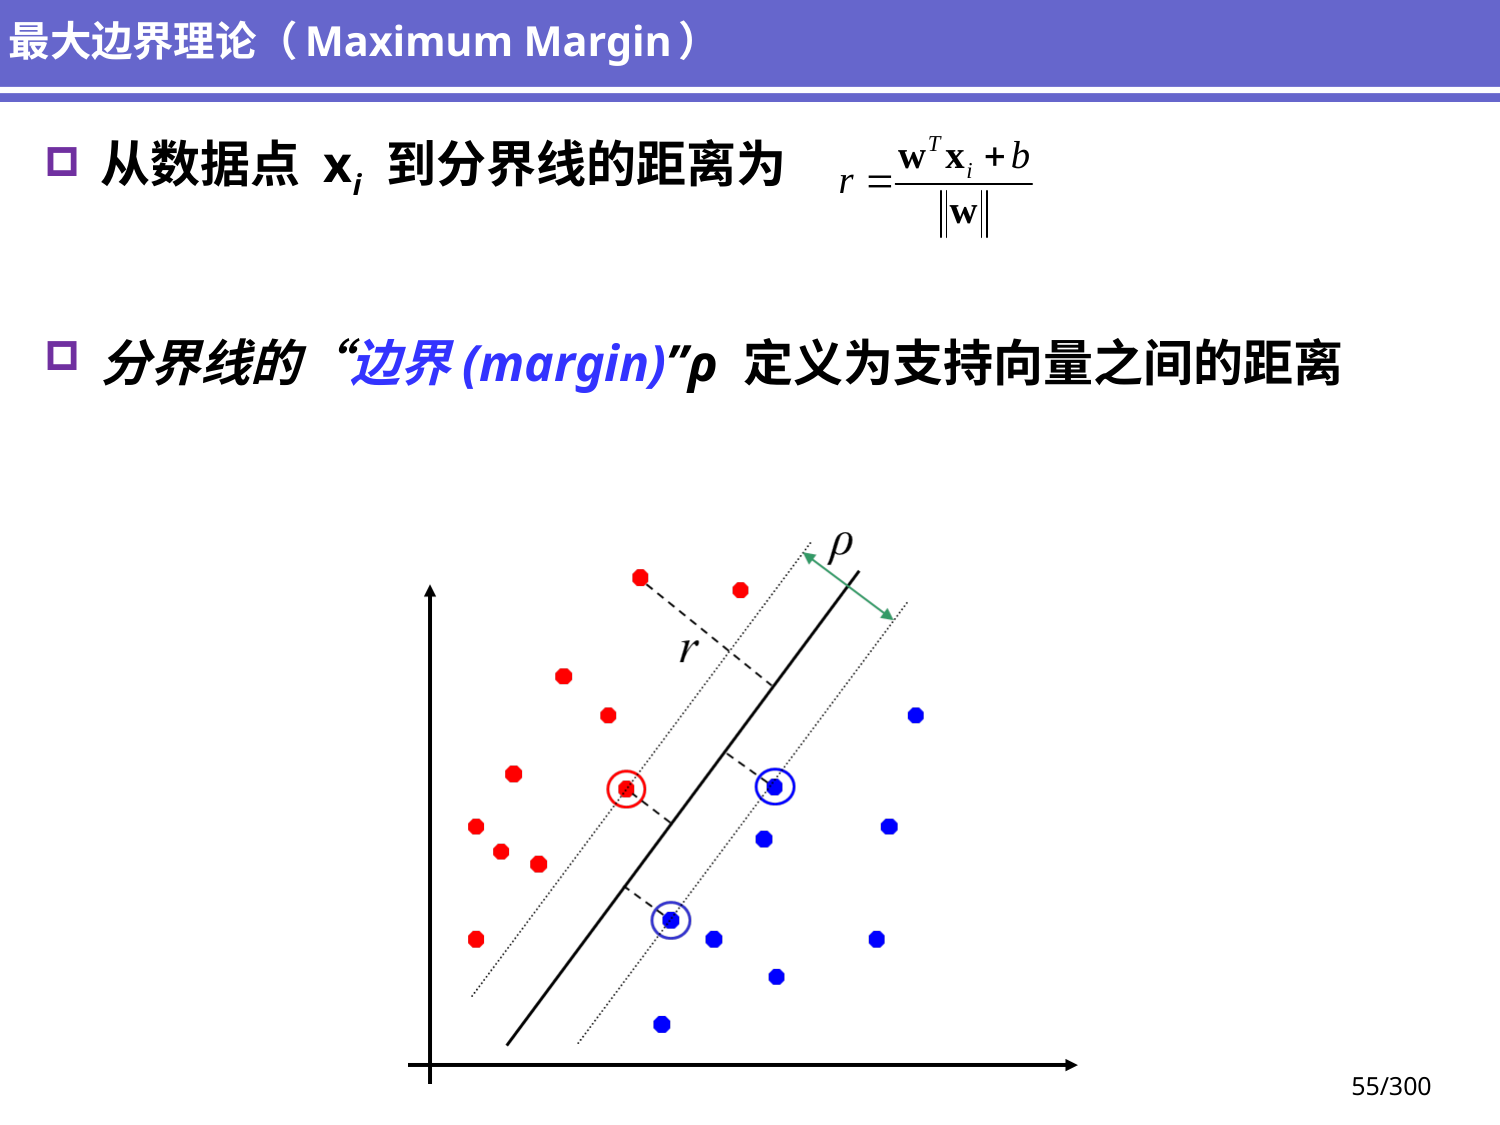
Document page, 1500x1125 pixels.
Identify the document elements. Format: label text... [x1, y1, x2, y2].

picture [408, 491, 1092, 1084]
list 从数据点 xi 到分界线的距离为 分界线的“边界(margin)”ρ 定义为支持向量之间的距离 [29, 125, 1447, 1047]
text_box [832, 125, 1040, 246]
slide_number 55/300 [1291, 1058, 1447, 1112]
title 最大边界理论（Maximum Margin） [0, 7, 1309, 73]
